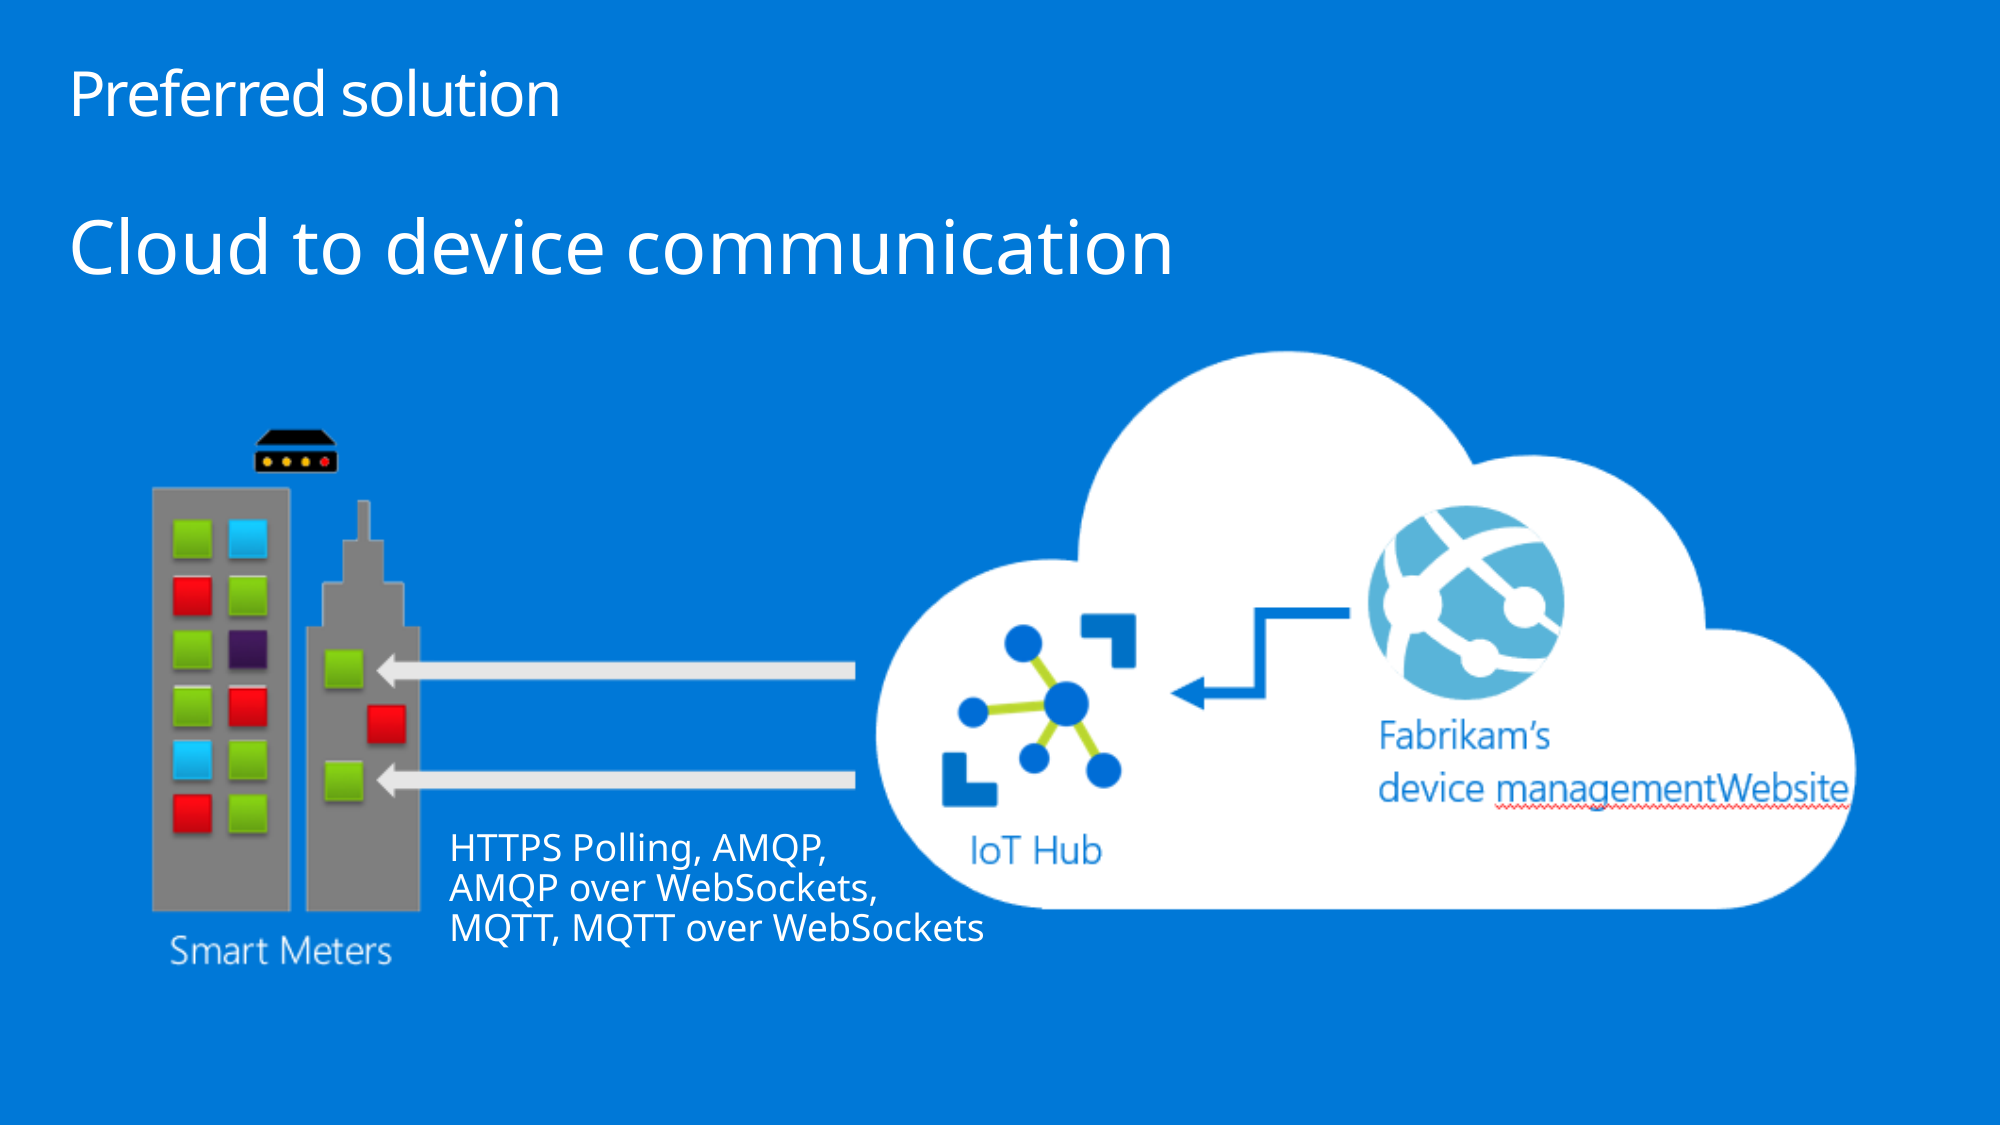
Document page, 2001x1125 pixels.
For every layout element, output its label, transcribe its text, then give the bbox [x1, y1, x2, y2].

title Preferred solution [44, 47, 1957, 196]
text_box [79, 342, 1921, 1087]
list Cloud to device communication [44, 195, 1500, 343]
